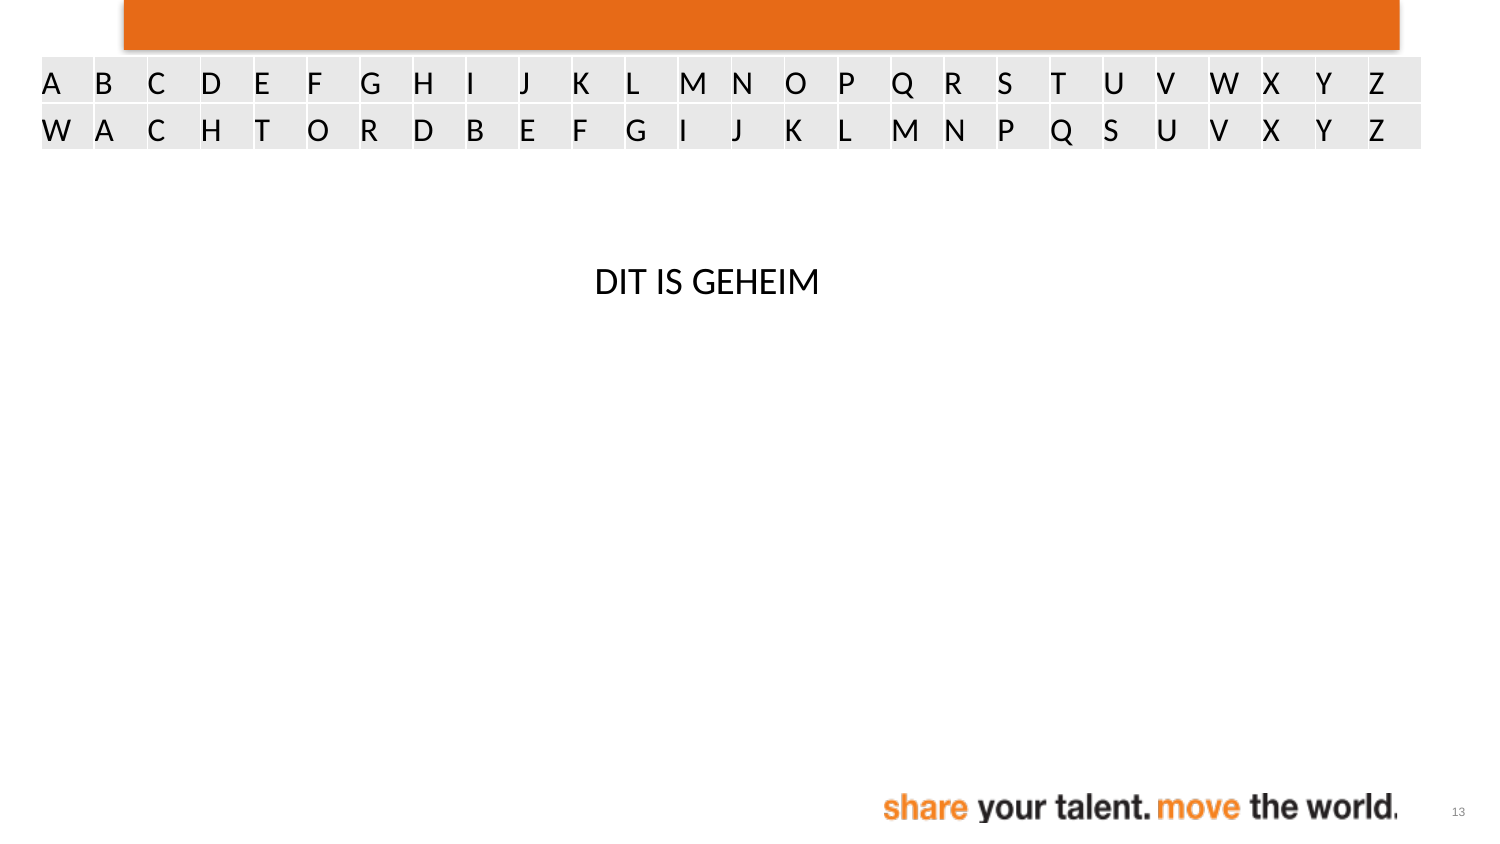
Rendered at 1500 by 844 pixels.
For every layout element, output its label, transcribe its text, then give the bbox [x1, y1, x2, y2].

table_cell I [679, 104, 731, 149]
table_cell L [839, 104, 890, 149]
table_cell D [414, 104, 465, 149]
table_header J [520, 57, 571, 102]
table_header K [573, 57, 624, 102]
table_cell T [255, 104, 306, 149]
table_header P [839, 57, 890, 102]
table_cell H [201, 104, 253, 149]
table_cell E [520, 104, 571, 149]
table_cell G [626, 104, 677, 149]
table_header U [1104, 57, 1155, 102]
table_cell Y [1316, 104, 1368, 149]
table_header F [308, 57, 359, 102]
table_cell N [945, 104, 996, 149]
table_cell W [42, 104, 93, 149]
table_header T [1051, 57, 1102, 102]
table_header R [945, 57, 996, 102]
table_cell Z [1369, 104, 1421, 149]
table_header I [467, 57, 518, 102]
table_header A [42, 57, 93, 102]
table_cell A [95, 104, 147, 149]
table_cell O [308, 104, 359, 149]
table_header N [732, 57, 784, 102]
table_header H [414, 57, 465, 102]
slide_number 13 [1411, 782, 1466, 828]
table_header S [998, 57, 1049, 102]
table_cell P [998, 104, 1049, 149]
text_box DIT IS GEHEIM [579, 197, 836, 310]
table_cell U [1157, 104, 1208, 149]
table_cell R [361, 104, 412, 149]
table_cell F [573, 104, 624, 149]
table_header Z [1369, 57, 1421, 102]
table_header Q [892, 57, 943, 102]
table_header C [148, 57, 200, 102]
table_header D [201, 57, 253, 102]
table_header Y [1316, 57, 1368, 102]
table_header M [679, 57, 731, 102]
table_cell M [892, 104, 943, 149]
table_cell K [785, 104, 837, 149]
table_cell S [1104, 104, 1155, 149]
table_cell Q [1051, 104, 1102, 149]
table_header G [361, 57, 412, 102]
table_cell X [1263, 104, 1315, 149]
table_header B [95, 57, 147, 102]
table_cell C [148, 104, 200, 149]
table_header W [1210, 57, 1261, 102]
table_cell B [467, 104, 518, 149]
table_cell J [732, 104, 784, 149]
table_header X [1263, 57, 1315, 102]
table_header O [785, 57, 837, 102]
table_header E [255, 57, 306, 102]
table_header V [1157, 57, 1208, 102]
table_cell V [1210, 104, 1261, 149]
table_header L [626, 57, 677, 102]
